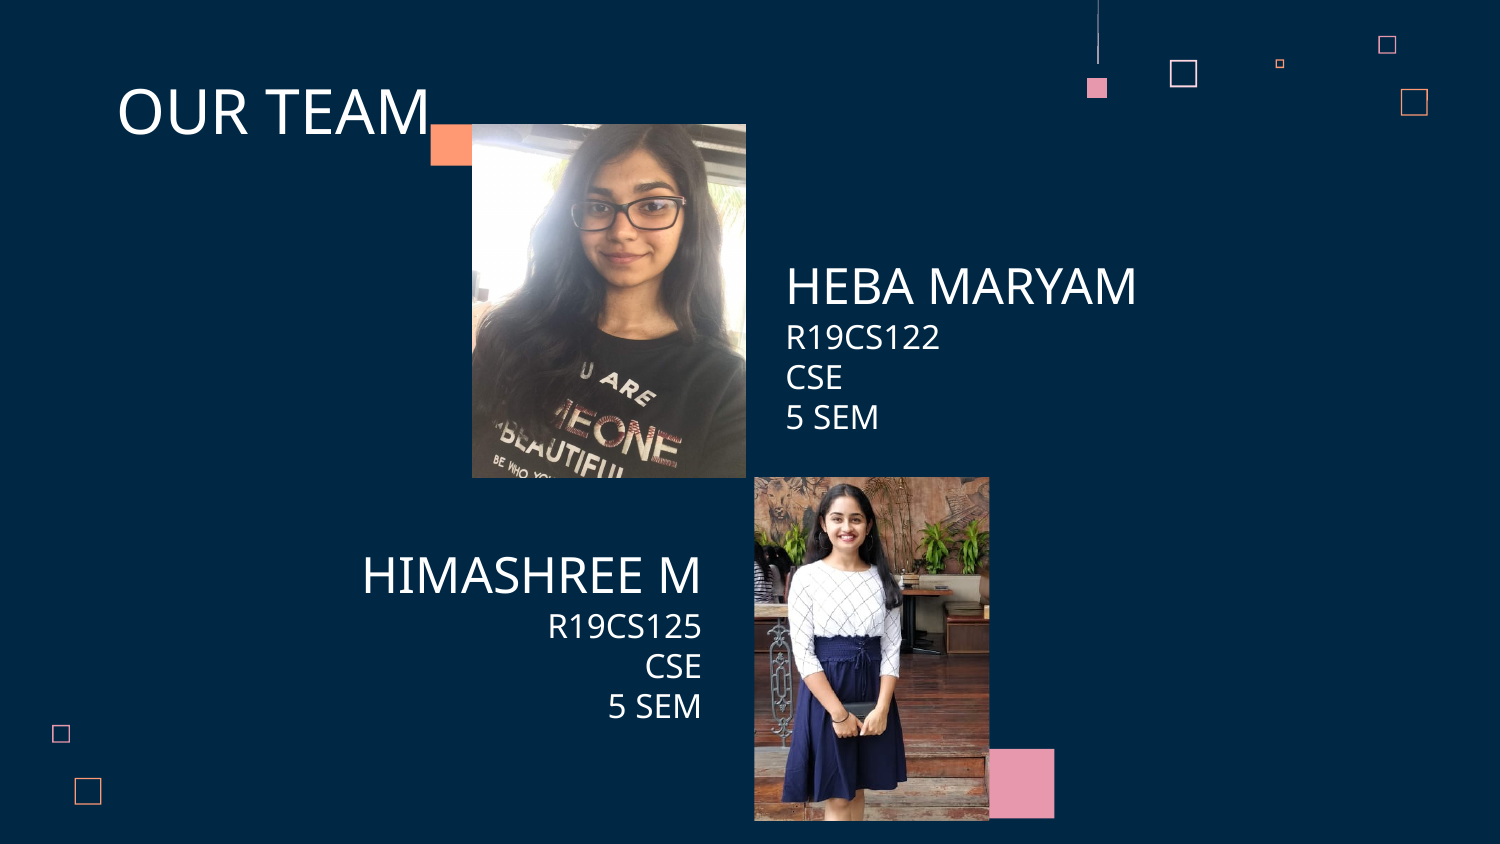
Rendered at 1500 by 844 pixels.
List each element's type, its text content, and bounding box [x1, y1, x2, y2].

text_box [430, 124, 469, 166]
subtitle R19CS122 CSE 5 SEM [770, 301, 1269, 455]
picture [471, 124, 990, 821]
title HIMASHREE M [311, 513, 718, 590]
text_box [994, 748, 1055, 819]
subtitle R19CS125 CSE 5 SEM [218, 590, 718, 784]
title HEBA MARYAM [770, 223, 1269, 301]
title OUR TEAM [101, 67, 878, 163]
